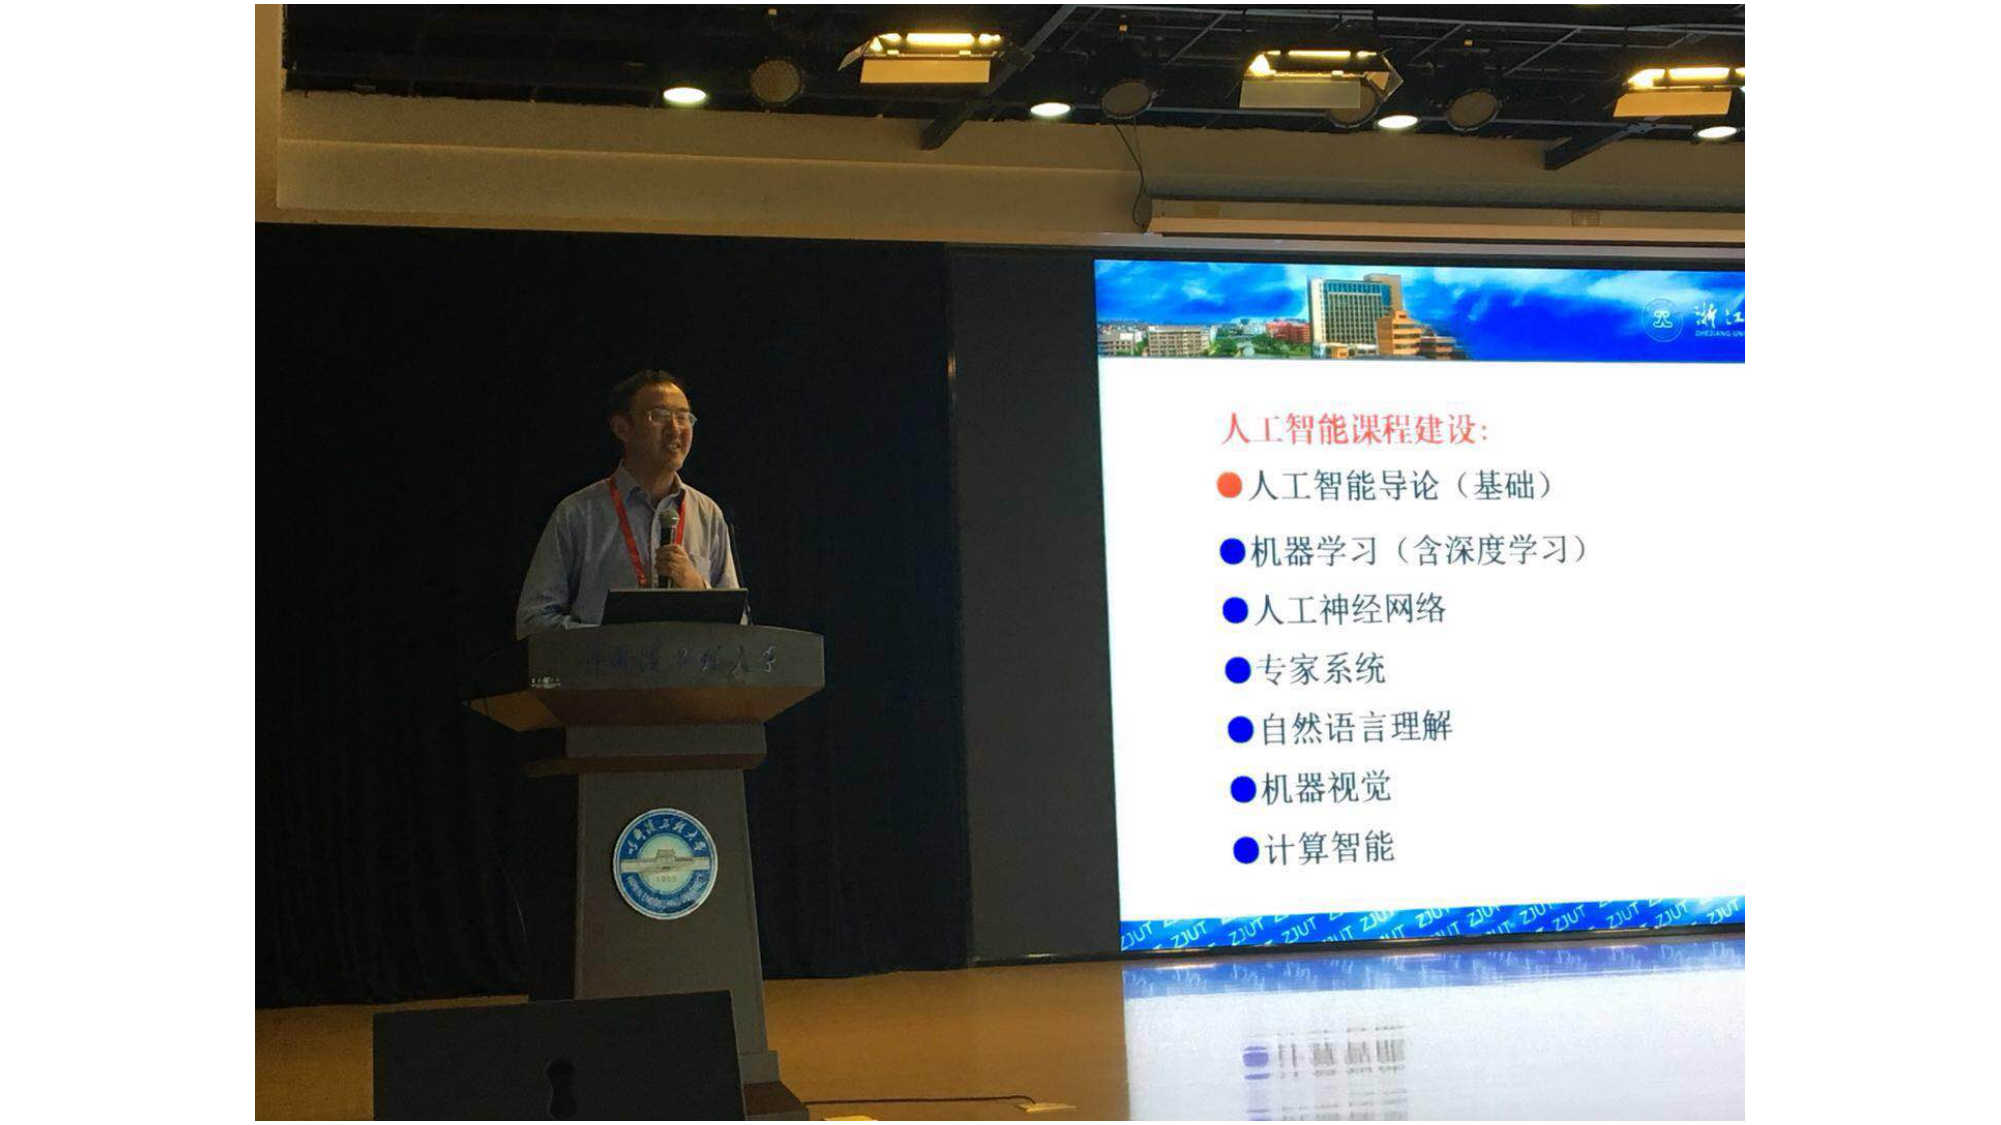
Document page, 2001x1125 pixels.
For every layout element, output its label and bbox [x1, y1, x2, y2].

picture [255, 4, 1745, 1121]
